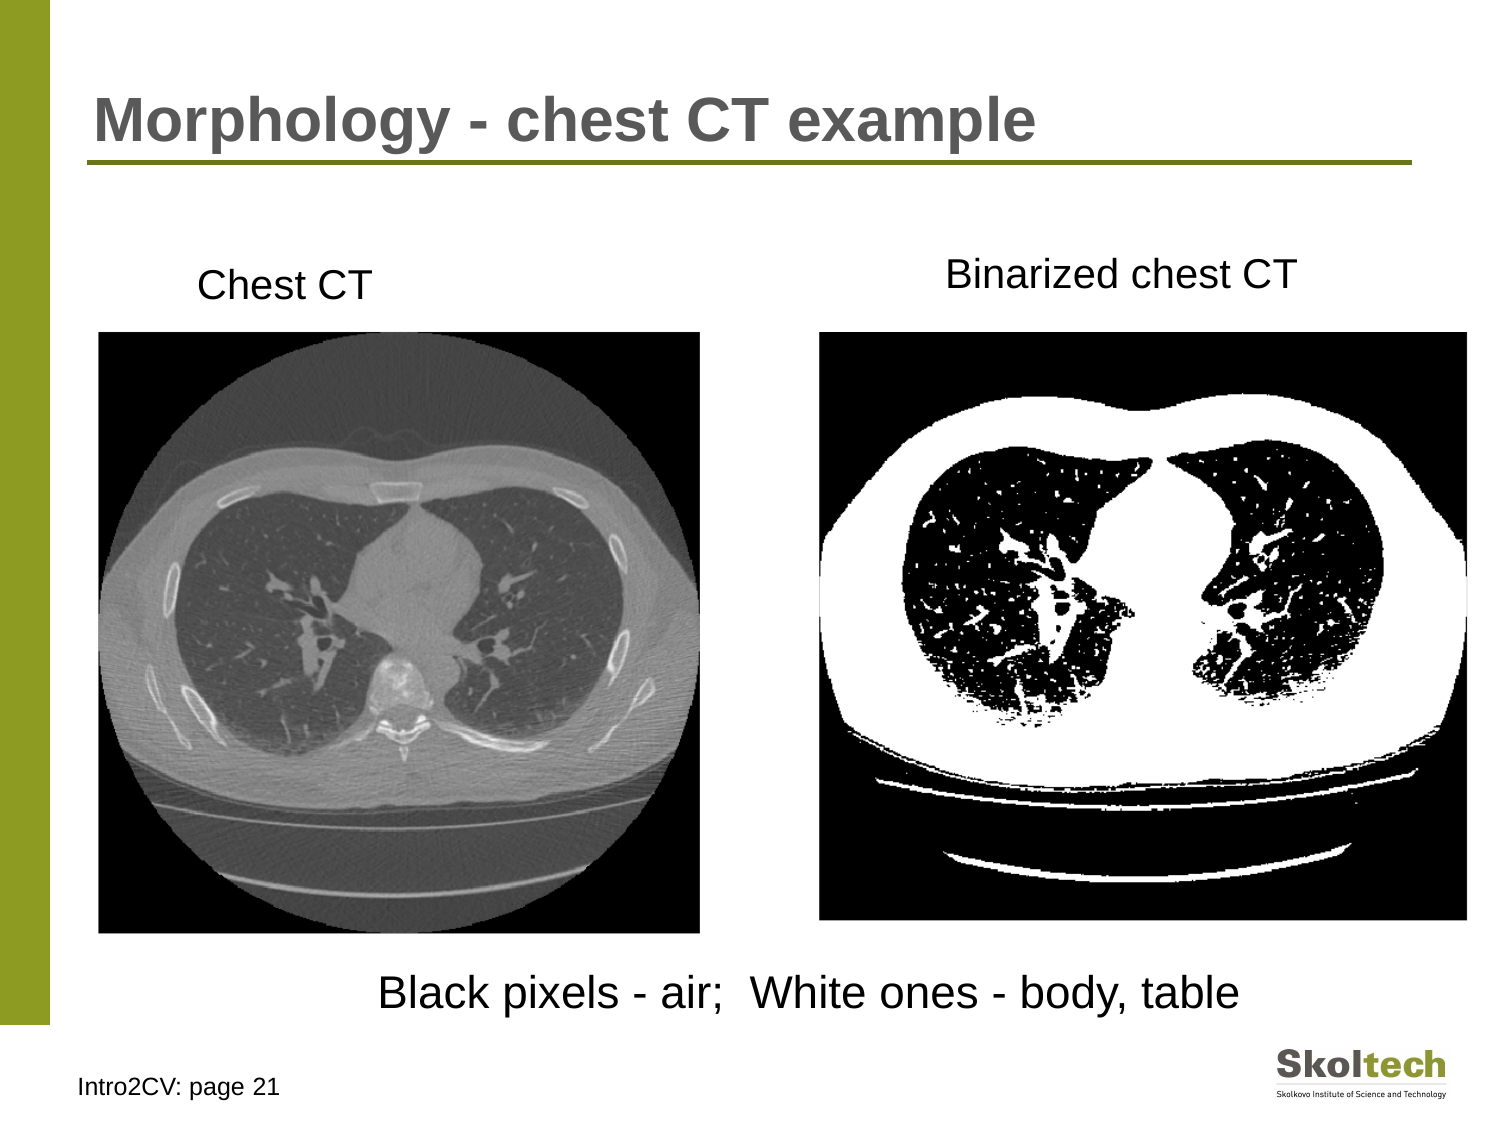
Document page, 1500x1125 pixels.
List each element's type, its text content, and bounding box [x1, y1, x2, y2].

title Morphology - chest CT example [78, 46, 1424, 163]
text_box Black pixels - air; White ones - body, table [362, 948, 1329, 1061]
picture [62, 320, 712, 960]
text_box Intro2CV: page ‹#› [62, 1062, 405, 1125]
picture [780, 332, 1479, 949]
picture [1275, 1049, 1450, 1100]
text_box Binarized chest CT [930, 231, 1421, 322]
text_box Chest CT [181, 243, 392, 319]
